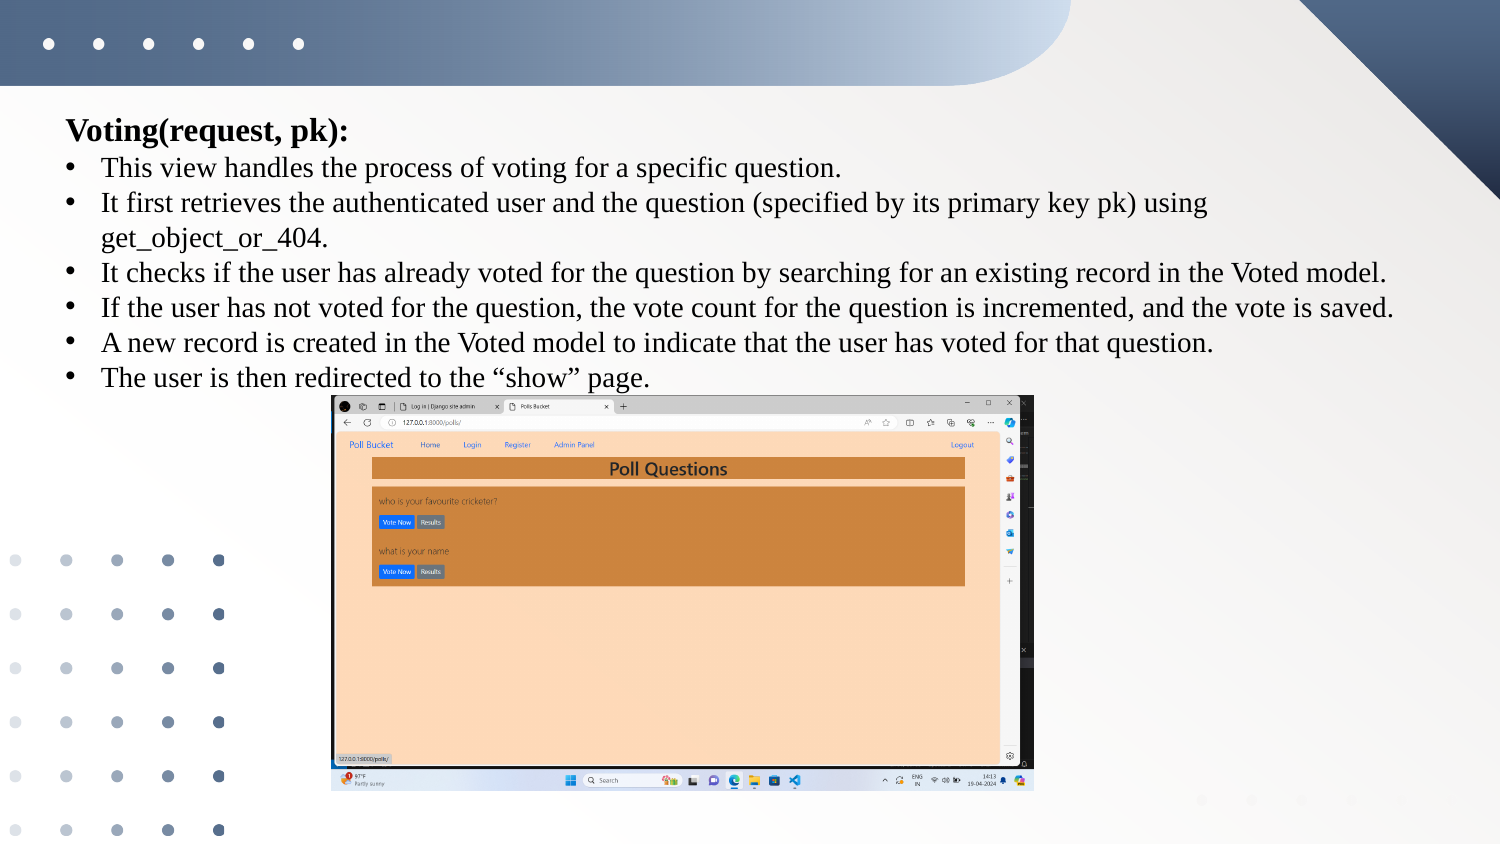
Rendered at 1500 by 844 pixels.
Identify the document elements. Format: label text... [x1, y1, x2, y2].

text_box Voting(request, pk): This view handles the process of voting for a specific question. It first retrieves the authenticated user and the question (specified by its primary key pk) using get_object_or_404. It checks if the user has already voted for the question by searching for an existing record in the Voted model. If the user has not voted for the question, the vote count for the question is incremented, and the vote is saved. A new record is created in the Voted model to indicate that the user has voted for that question. The user is then redirected to the “show” page. [50, 101, 1436, 436]
picture [0, 0, 1500, 844]
